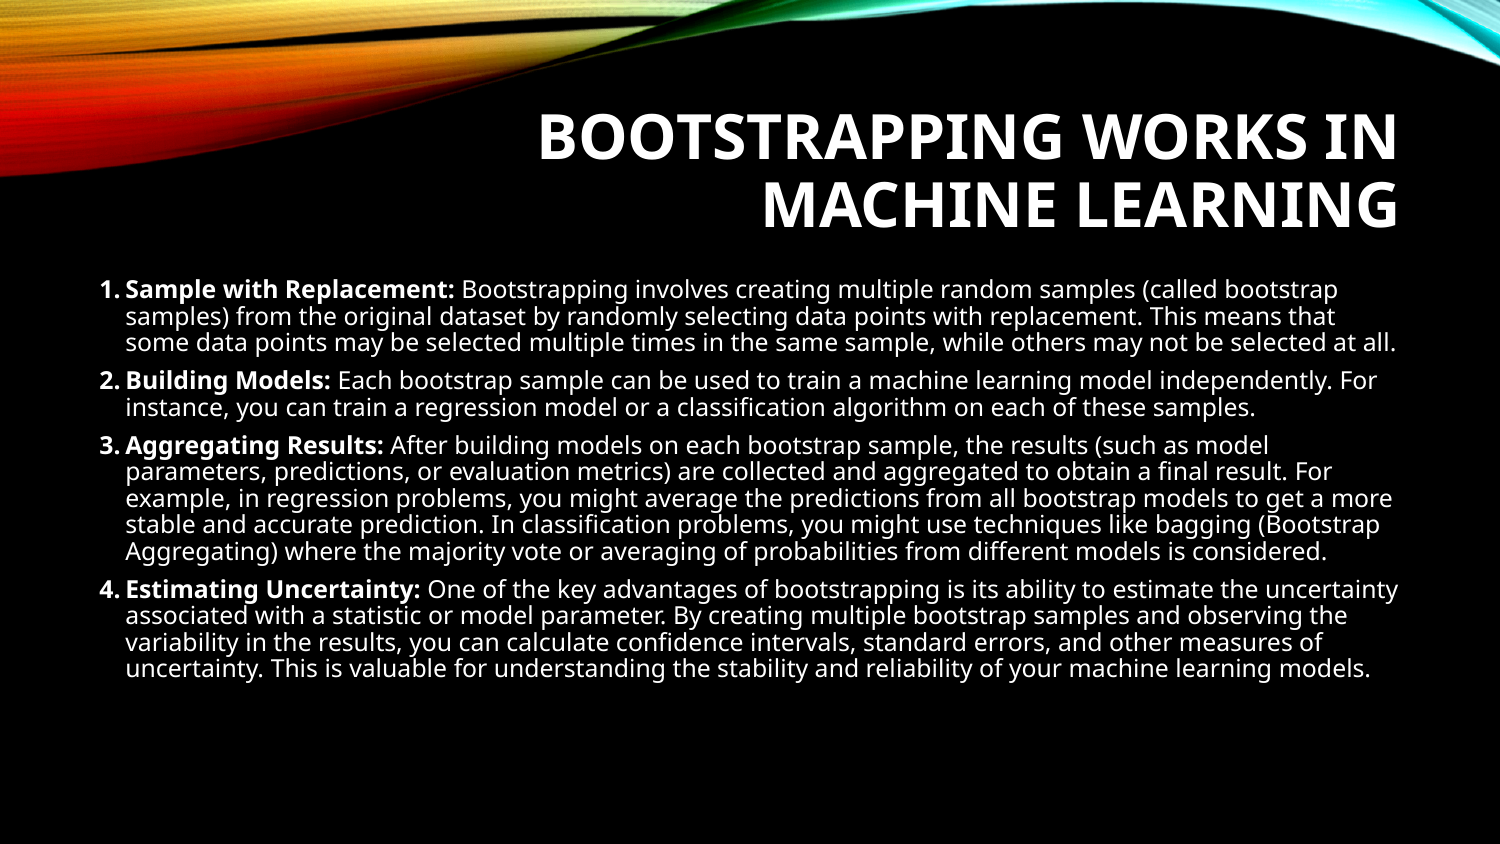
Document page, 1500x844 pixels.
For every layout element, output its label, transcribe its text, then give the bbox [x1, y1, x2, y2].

title bootstrapping works in machine learning [356, 94, 1416, 254]
list Sample with Replacement: Bootstrapping involves creating multiple random samples (called bootstrap samples) from the original dataset by randomly selecting data points with replacement. This means that some data points may be selected multiple times in the same sample, while others may not be selected at all. Building Models: Each bootstrap sample can be used to train a machine learning model independently. For instance, you can train a regression model or a classification algorithm on each of these samples. Aggregating Results: After building models on each bootstrap sample, the results (such as model parameters, predictions, or evaluation metrics) are collected and aggregated to obtain a final result. For example, in regression problems, you might average the predictions from all bootstrap models to get a more stable and accurate prediction. In classification problems, you might use techniques like bagging (Bootstrap Aggregating) where the majority vote or averaging of probabilities from different models is considered. Estimating Uncertainty: One of the key advantages of bootstrapping is its ability to estimate the uncertainty associated with a statistic or model parameter. By creating multiple bootstrap samples and observing the variability in the results, you can calculate confidence intervals, standard errors, and other measures of uncertainty. This is valuable for understanding the stability and reliability of your machine learning models. [84, 270, 1416, 750]
picture [0, 0, 1500, 178]
